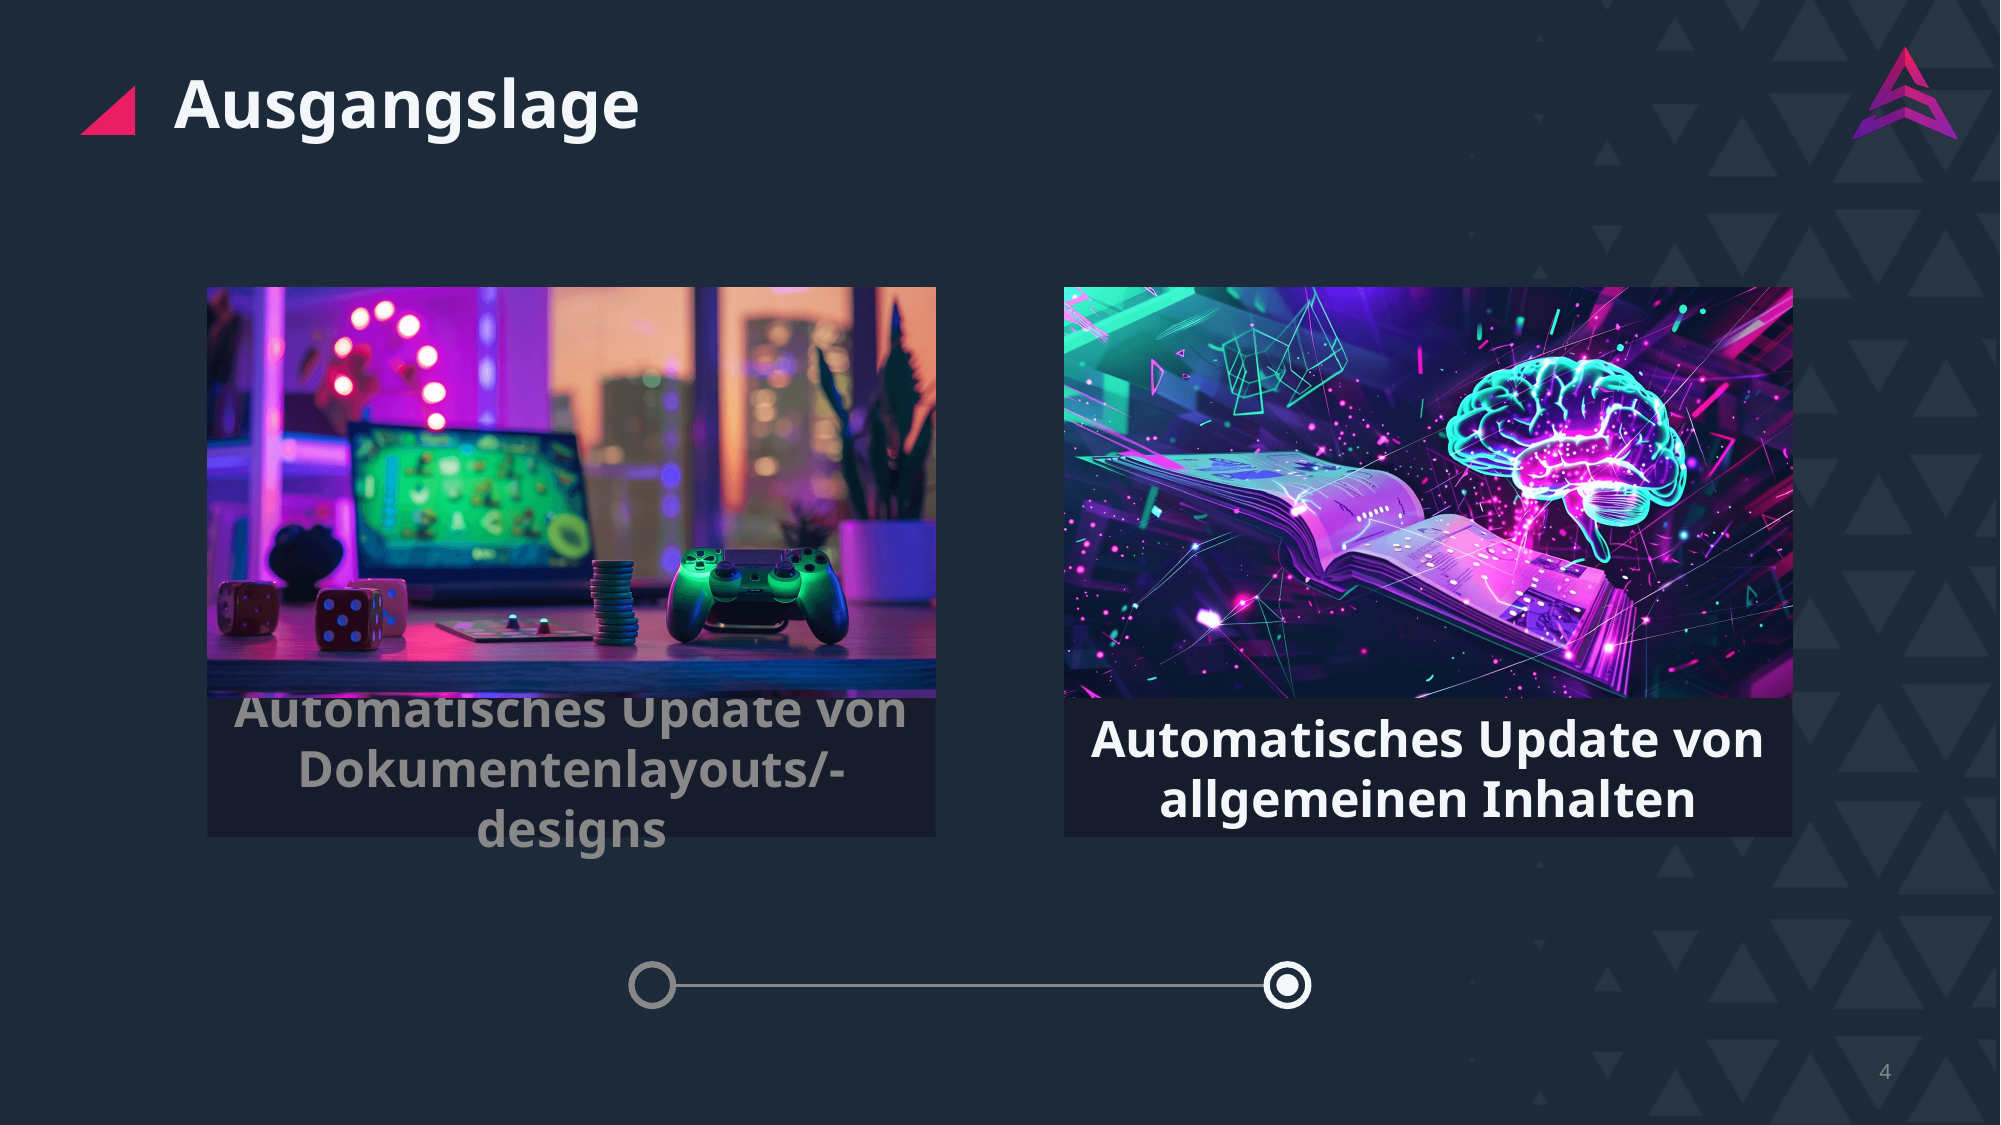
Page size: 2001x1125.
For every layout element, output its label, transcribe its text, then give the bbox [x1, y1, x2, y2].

title Ausgangslage [174, 63, 1558, 179]
picture [207, 287, 936, 698]
text_box [1266, 964, 1309, 1007]
text_box [1275, 973, 1300, 997]
slide_number ‹#› [1694, 1042, 1892, 1103]
text_box Automatisches Update von Dokumentenlayouts/-designs [207, 704, 936, 838]
text_box Automatisches Update von allgemeinen Inhalten [1064, 704, 1793, 838]
picture [1852, 47, 1958, 140]
text_box [631, 964, 674, 1007]
picture [1064, 287, 1793, 698]
